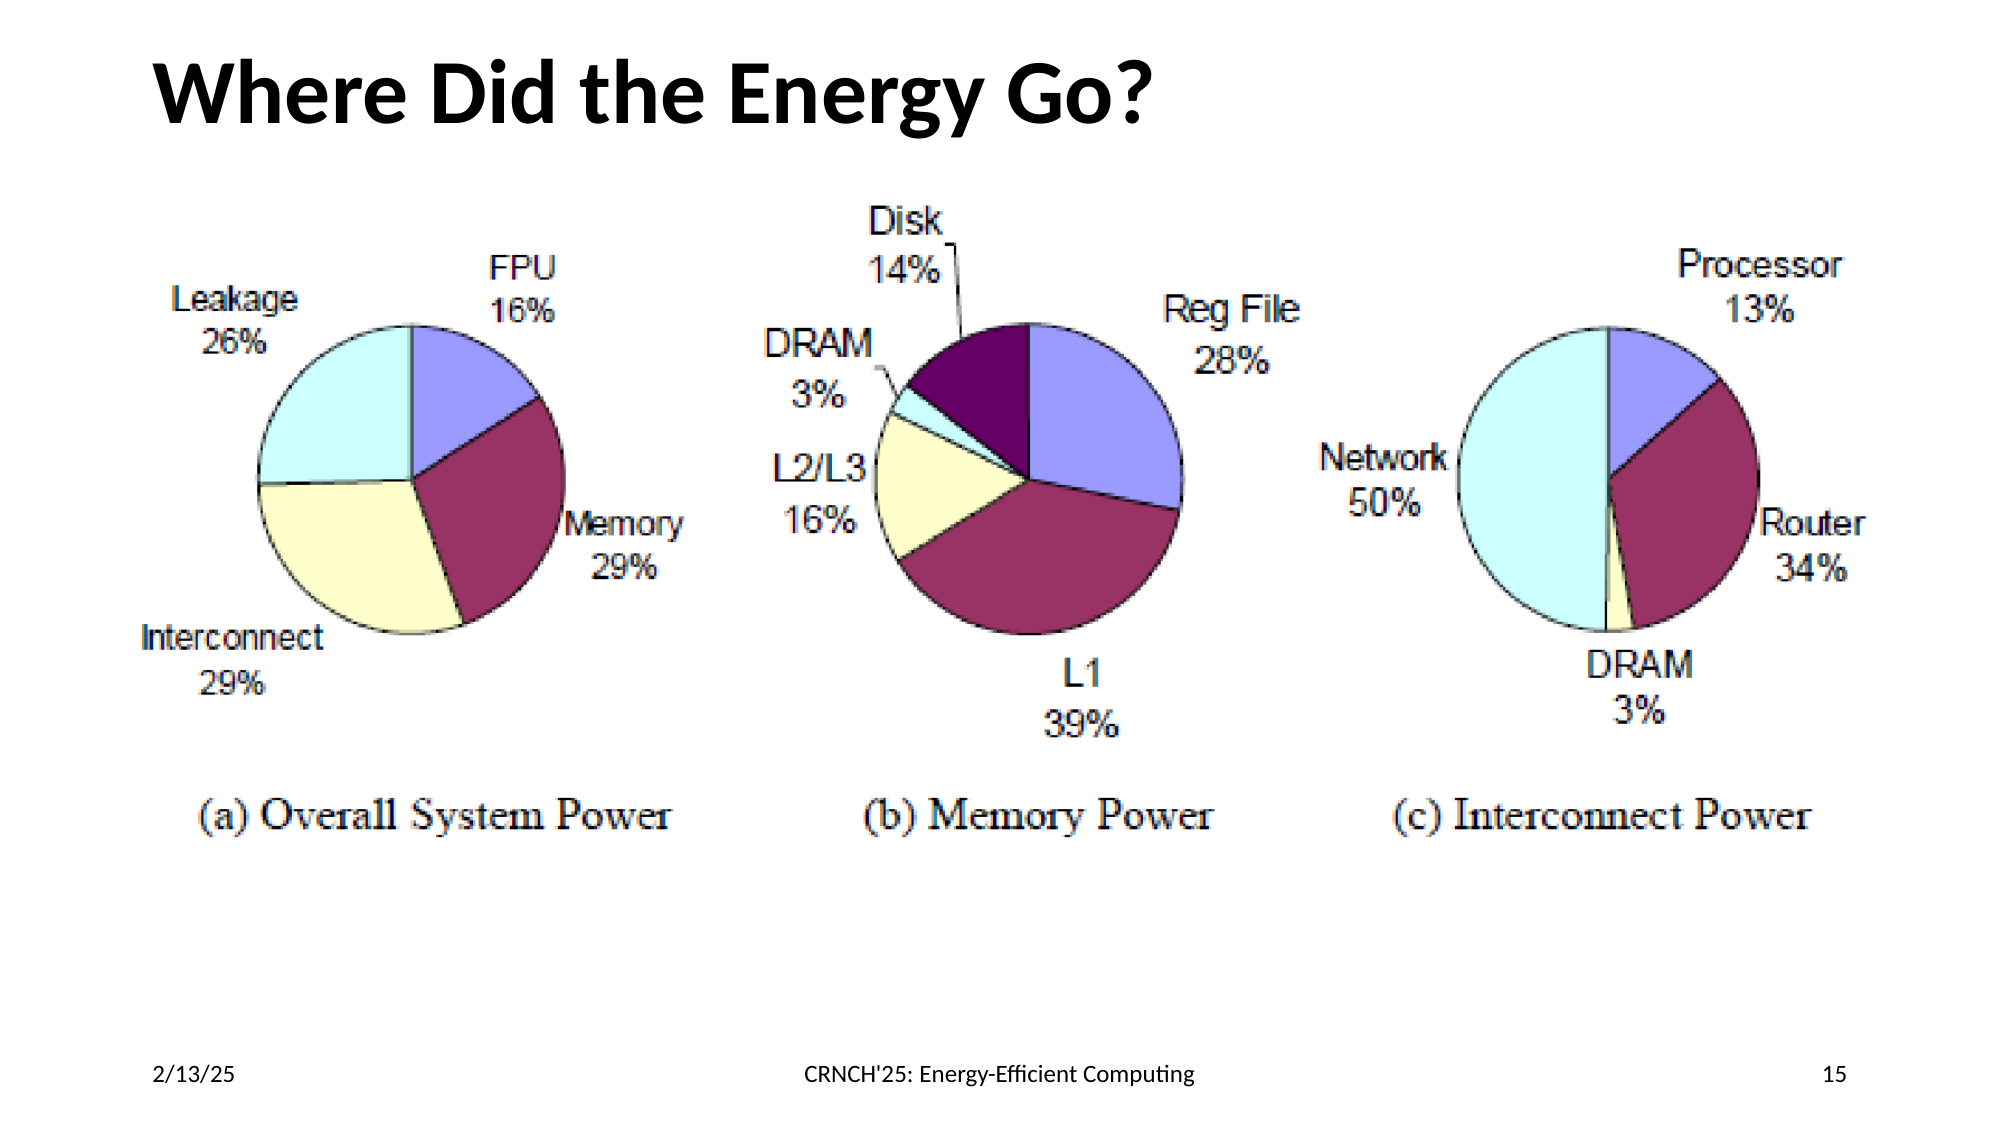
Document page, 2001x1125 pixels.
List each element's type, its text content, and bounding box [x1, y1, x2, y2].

footer CRNCH'25: Energy-Efficient Computing [662, 1042, 1338, 1103]
title Where Did the Energy Go? [137, 0, 1863, 168]
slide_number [137, 1042, 588, 1103]
slide_number 15 [1412, 1042, 1863, 1103]
picture [84, 172, 1899, 863]
